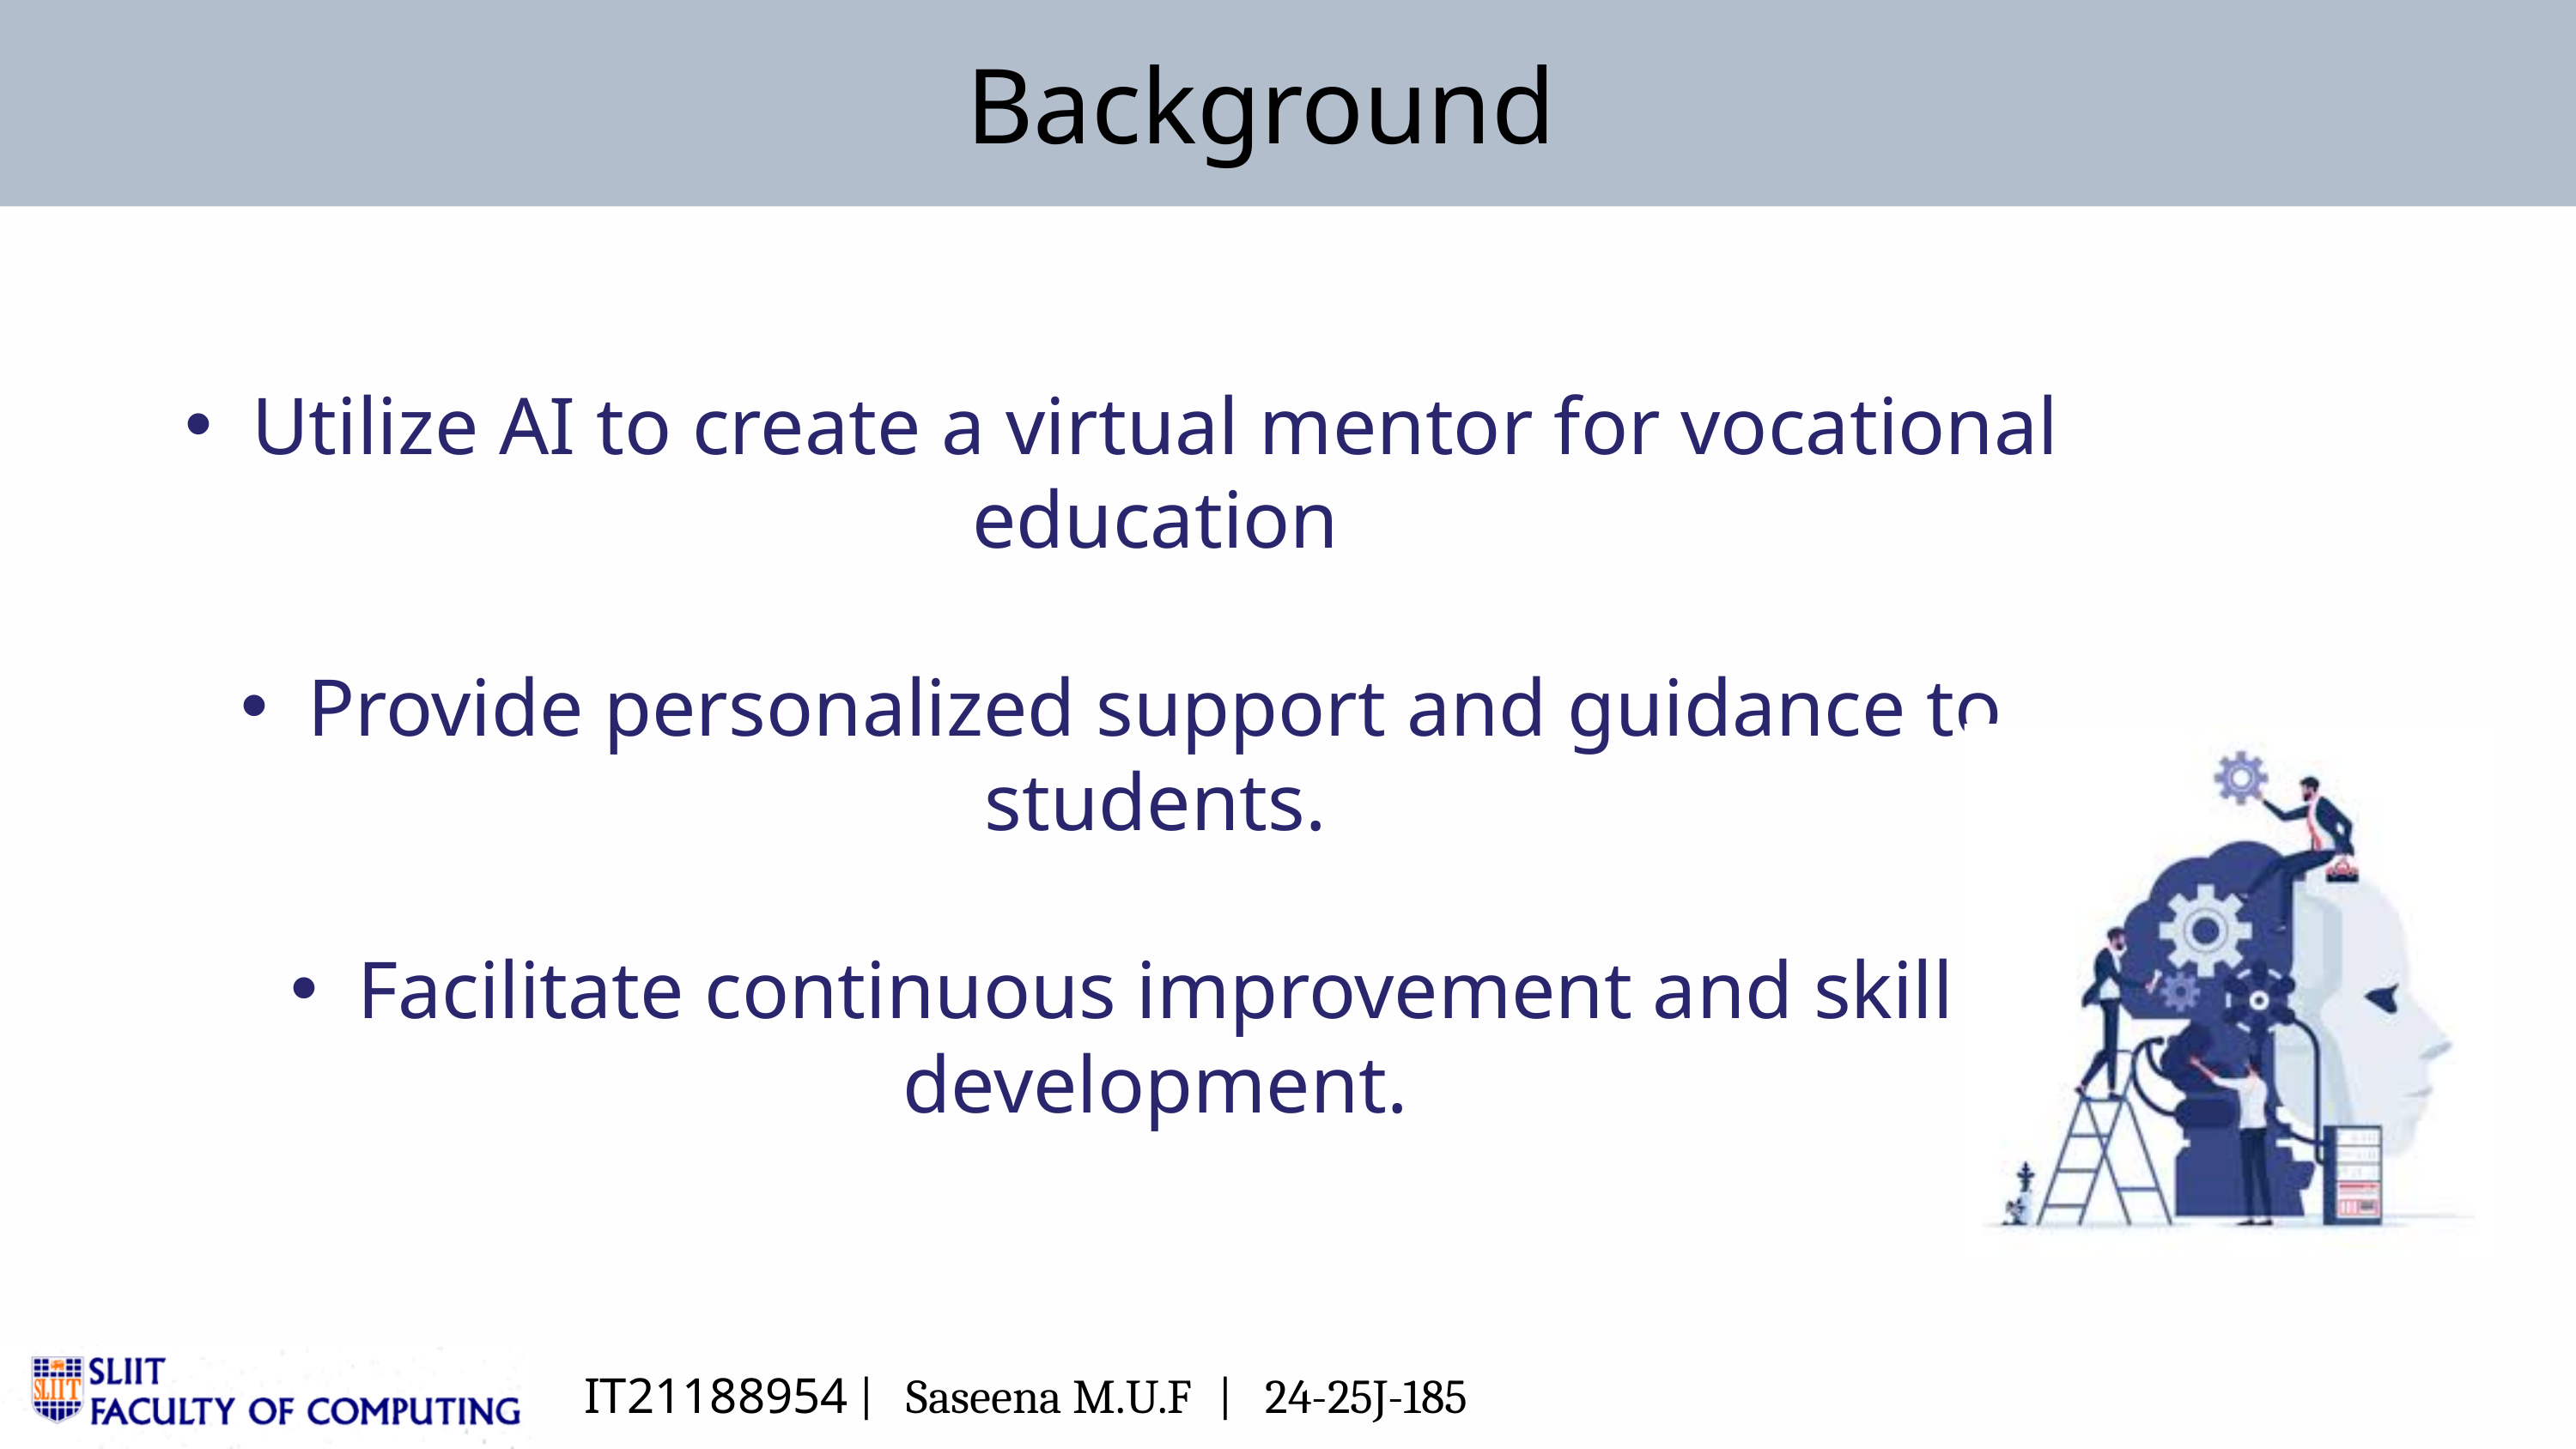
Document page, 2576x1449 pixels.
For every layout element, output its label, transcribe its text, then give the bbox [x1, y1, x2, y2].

text_box [1964, 724, 2497, 1257]
text_box [0, 1344, 532, 1449]
text_box Utilize AI to create a virtual mentor for vocational education Provide personalized support and guidance to students. Facilitate continuous improvement and skill development. [110, 282, 2068, 1129]
text_box Background [933, 39, 1589, 165]
text_box IT21188954 | Saseena M.U.F | 24-25J-185 [583, 1365, 1535, 1423]
text_box [0, 0, 2576, 207]
